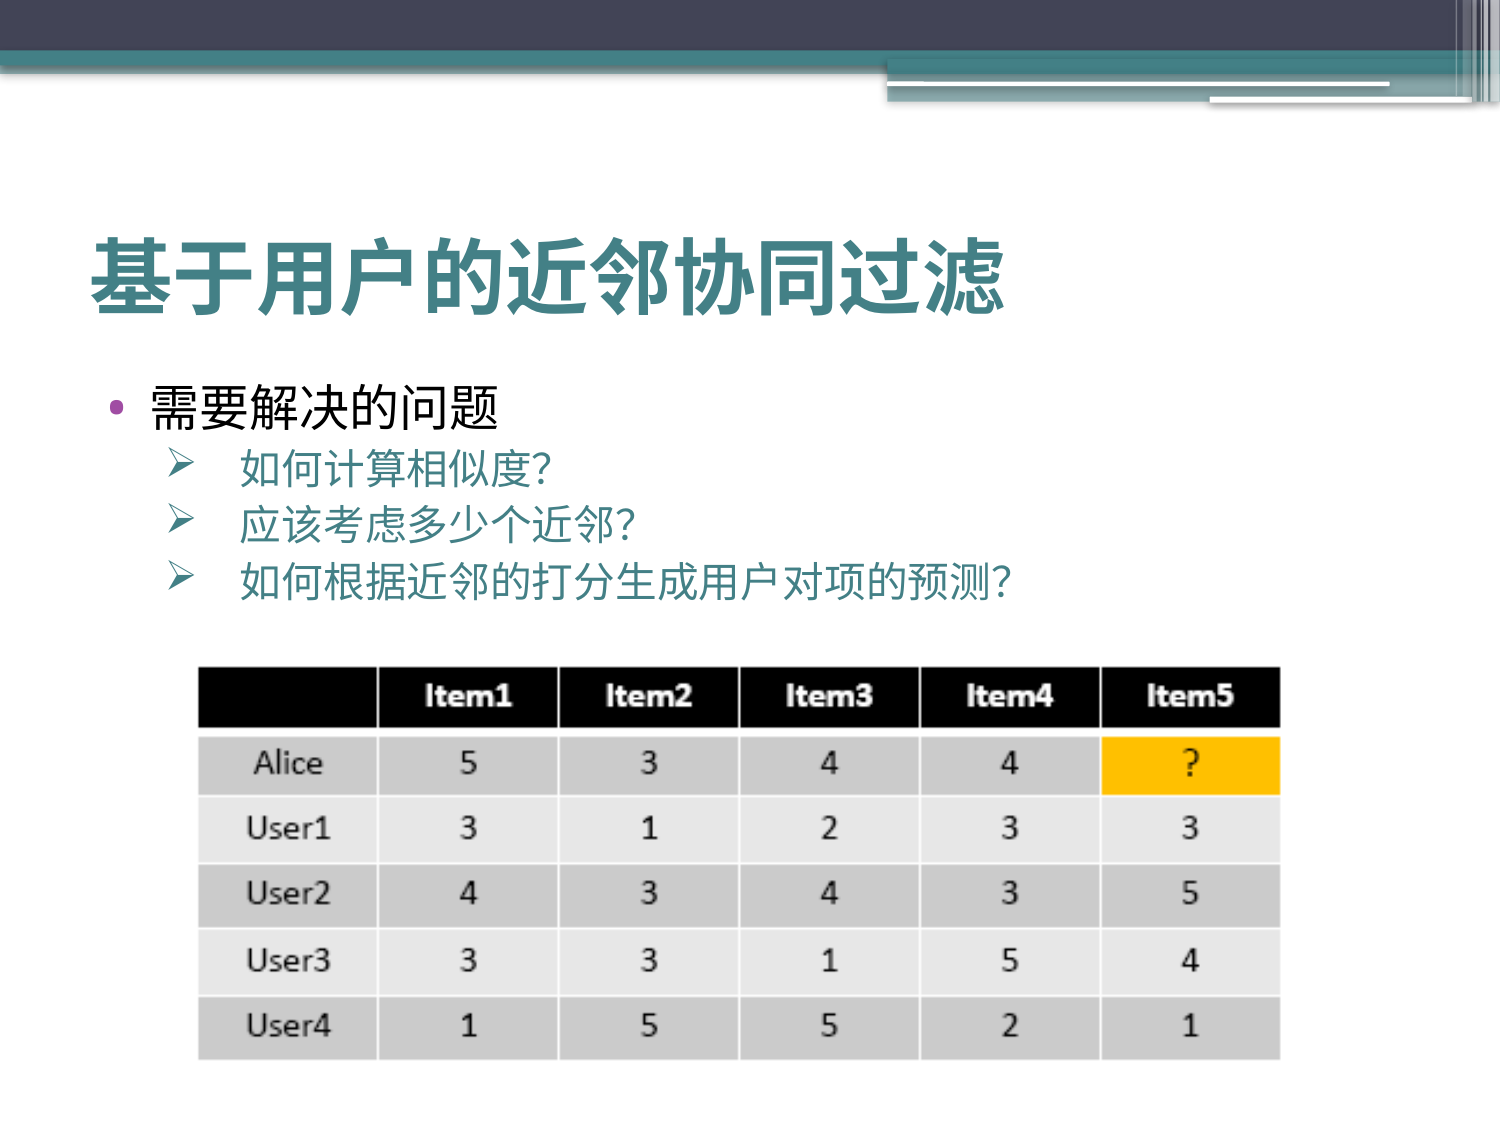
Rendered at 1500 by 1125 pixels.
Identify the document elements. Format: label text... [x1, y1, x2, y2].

picture [162, 626, 1304, 1079]
title 基于用户的近邻协同过滤 [75, 187, 1425, 363]
list 需要解决的问题 如何计算相似度？ 应该考虑多少个近邻？ 如何根据近邻的打分生成用户对项的预测？ [75, 368, 1425, 1079]
